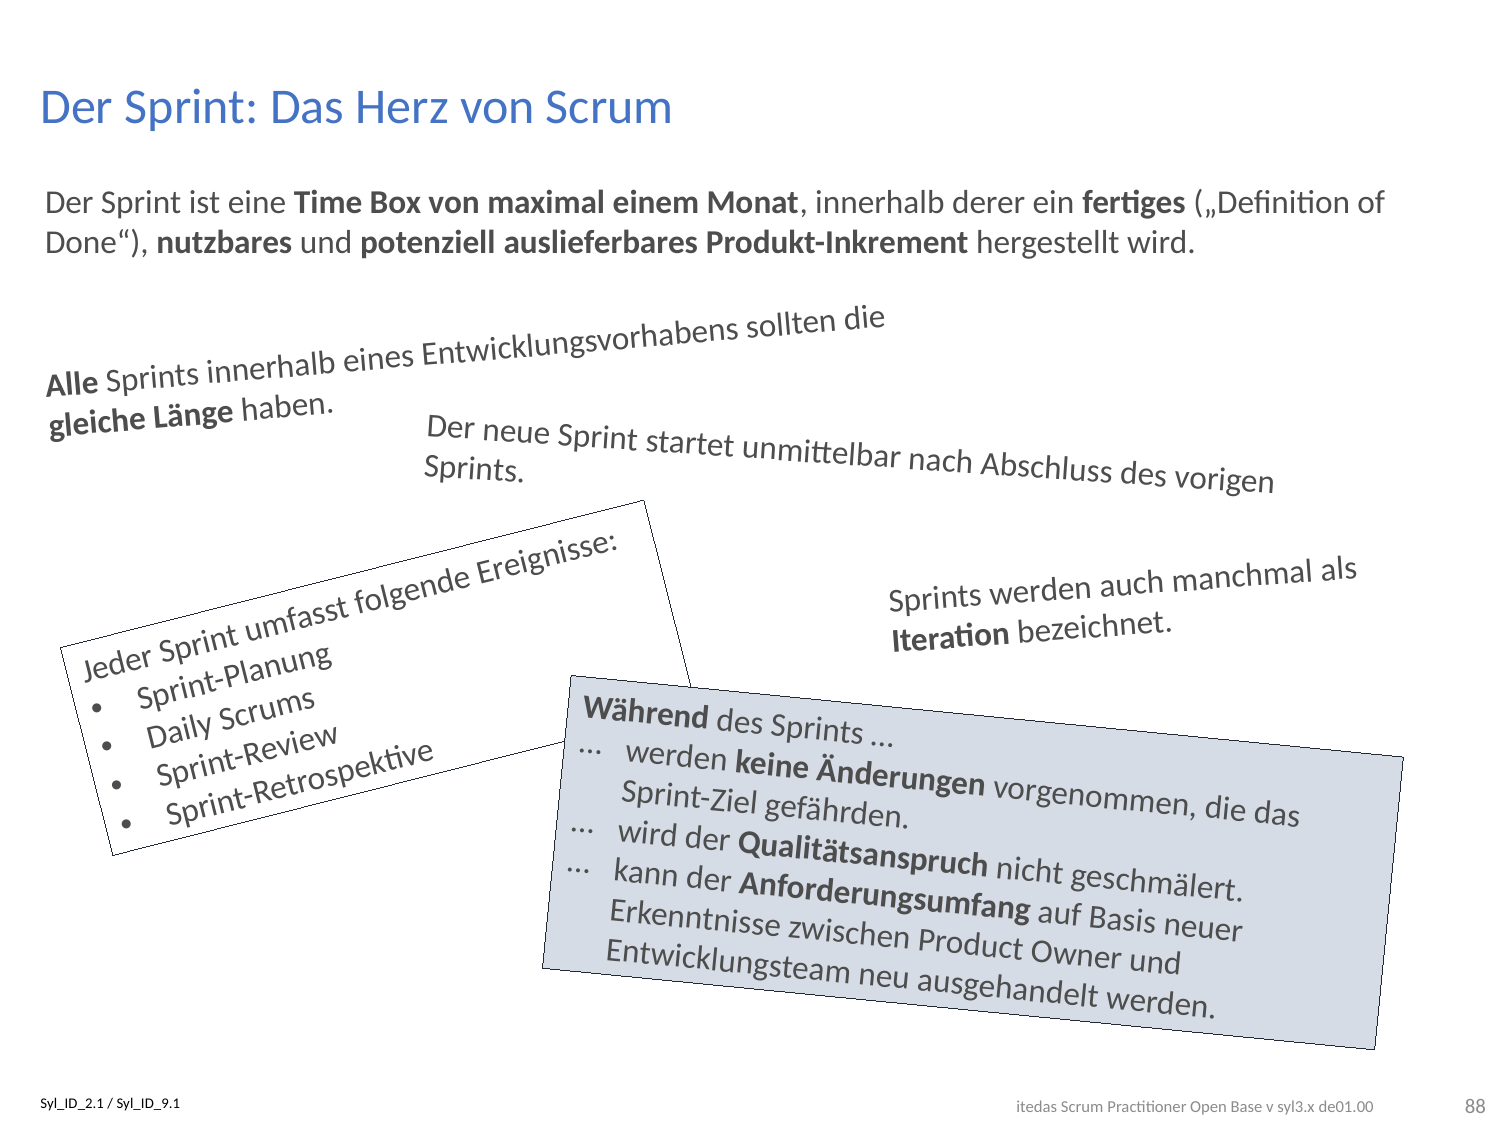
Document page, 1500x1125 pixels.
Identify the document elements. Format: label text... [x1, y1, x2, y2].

text_box Sprints werden auch manchmal als Iteration bezeichnet. [871, 536, 1377, 668]
slide_number 88 [1387, 1092, 1487, 1123]
text_box Der Sprint ist eine Time Box von maximal einem Monat, innerhalb derer ein fertiges („Definition of Done“), nutzbares und potenziell auslieferbares Produkt-Inkrement hergestellt wird. [30, 173, 1404, 268]
text_box Während des Sprints … werden keine Änderungen vorgenommen, die das Sprint-Ziel gefährden. wird der Qualitätsanspruch nicht geschmälert. kann der Anforderungsumfang auf Basis neuer Erkenntnisse zwischen Product Owner und Entwicklungsteam neu ausgehandelt werden. [542, 675, 1404, 1050]
footer itedas Scrum Practitioner Open Base v syl3.x de01.00 [874, 1095, 1375, 1120]
text_box Jeder Sprint umfasst folgende Ereignisse: Sprint-Planung Daily Scrums Sprint-Review Sprint-Retrospektive [60, 500, 692, 856]
title Der Sprint: Das Herz von Scrum [40, 67, 1460, 147]
text_box Der neue Sprint startet unmittelbar nach Abschluss des vorigen Sprints. [407, 394, 1341, 546]
list Syl_ID_2.1 / Syl_ID_9.1 [40, 1095, 635, 1120]
text_box Alle Sprints innerhalb eines Entwicklungsvorhabens sollten die gleiche Länge haben. [27, 279, 962, 453]
